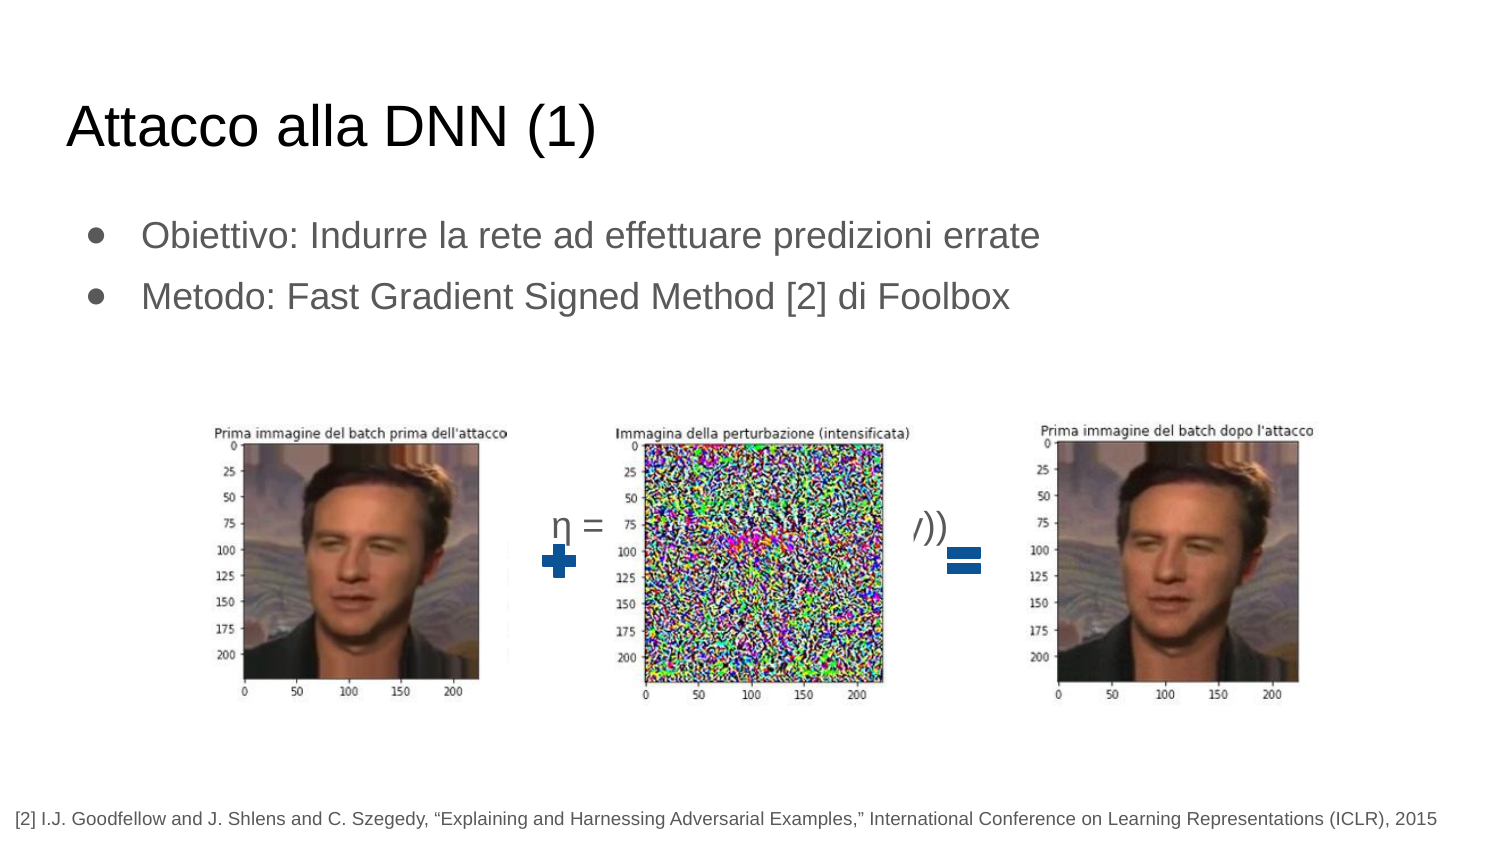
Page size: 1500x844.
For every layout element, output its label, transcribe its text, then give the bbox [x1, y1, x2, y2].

list Obiettivo: Indurre la rete ad effettuare predizioni errate [51, 189, 1449, 250]
title Attacco alla DNN (1) [51, 72, 1449, 167]
picture [1025, 412, 1322, 710]
picture [211, 415, 510, 706]
list Metodo: Fast Gradient Signed Method [2] di Foolbox [51, 250, 1449, 331]
text_box [947, 563, 980, 574]
text_box [542, 544, 576, 577]
text_box [947, 547, 980, 559]
picture [608, 415, 914, 706]
text_box η = ε * sign(∇xJ(θ, x, y)) [918, 479, 980, 561]
text_box [2] I.J. Goodfellow and J. Shlens and C. Szegedy, “Explaining and Harnessing Adversarial Examples,” International Conference on Learning Representations (ICLR), 2015 [0, 790, 1500, 843]
text_box η = ε * sign(∇xJ(θ, x, y)) [520, 479, 603, 561]
